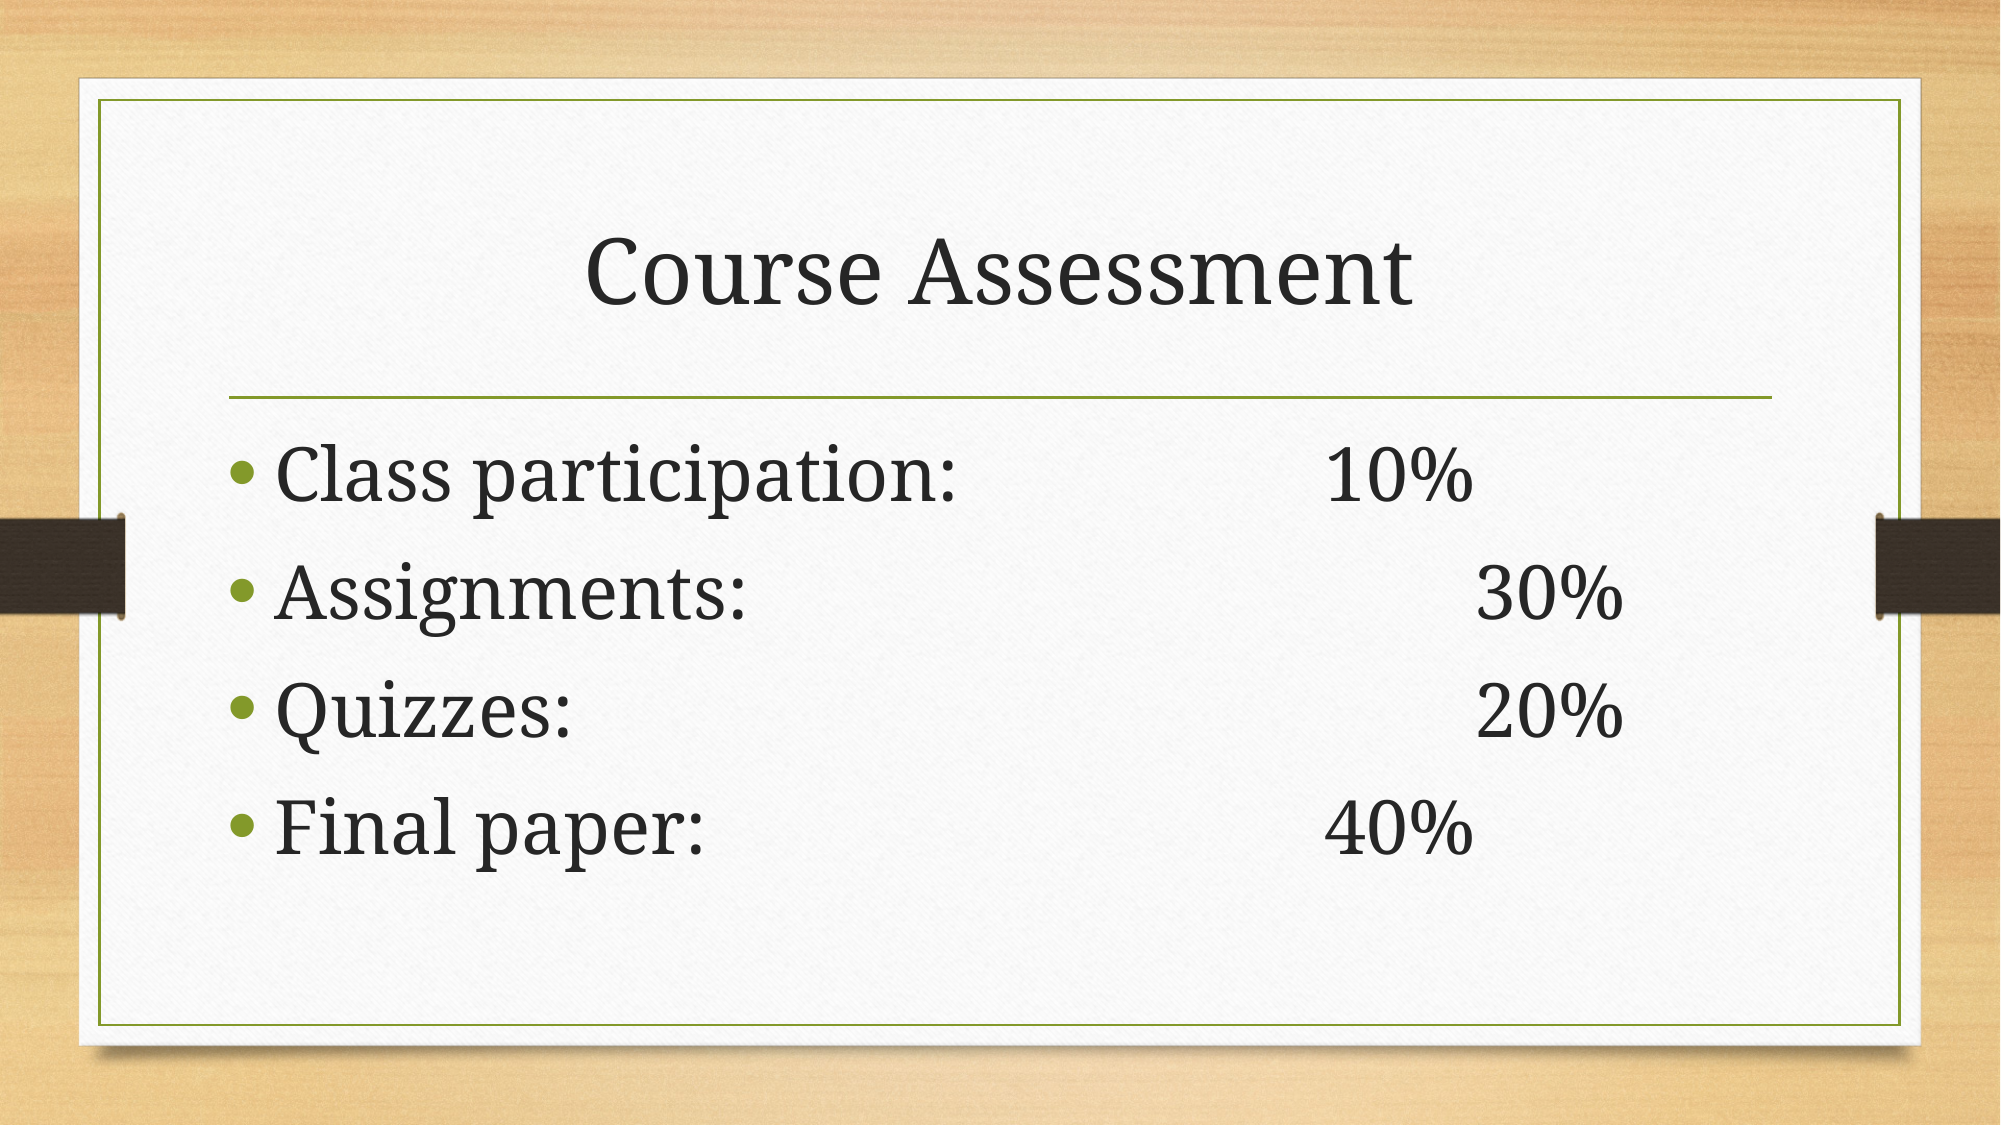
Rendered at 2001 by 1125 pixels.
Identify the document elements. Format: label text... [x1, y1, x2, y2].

list Class participation: 10% Assignments: 30% Quizzes: 20% Final paper: 40% [212, 419, 1788, 964]
title Course Assessment [212, 161, 1788, 375]
picture [0, 0, 2001, 1125]
